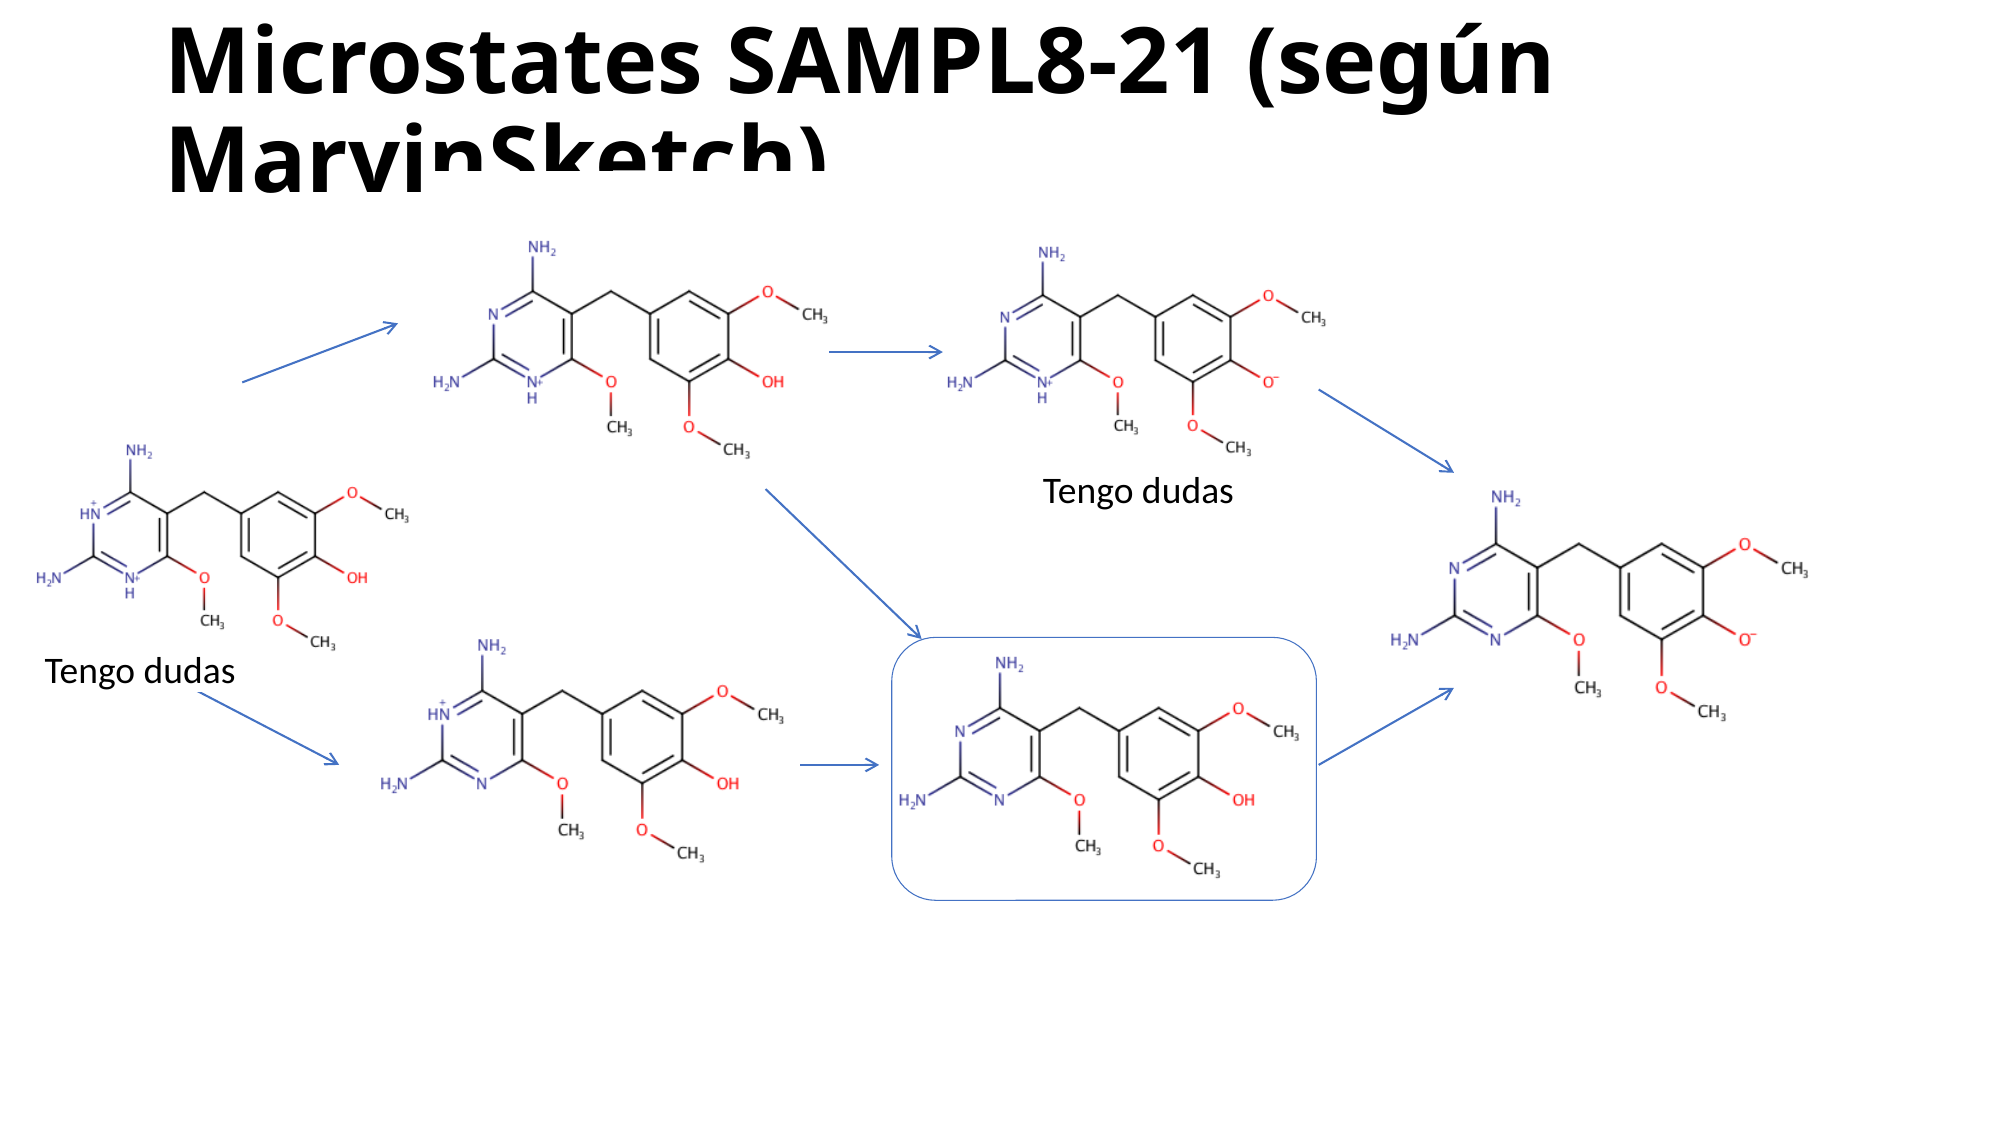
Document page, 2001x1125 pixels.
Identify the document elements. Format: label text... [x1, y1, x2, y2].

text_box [1318, 389, 1454, 473]
title Microstates SAMPL8-21 (según MarvinSketch) [149, 4, 1875, 223]
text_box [1318, 687, 1454, 765]
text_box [242, 323, 399, 383]
text_box Tengo dudas [29, 639, 191, 699]
picture [30, 171, 846, 901]
text_box Tengo dudas [1028, 473, 1250, 519]
picture [891, 596, 1319, 901]
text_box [191, 692, 340, 765]
picture [1381, 427, 1829, 765]
picture [942, 200, 1341, 473]
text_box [765, 489, 922, 640]
